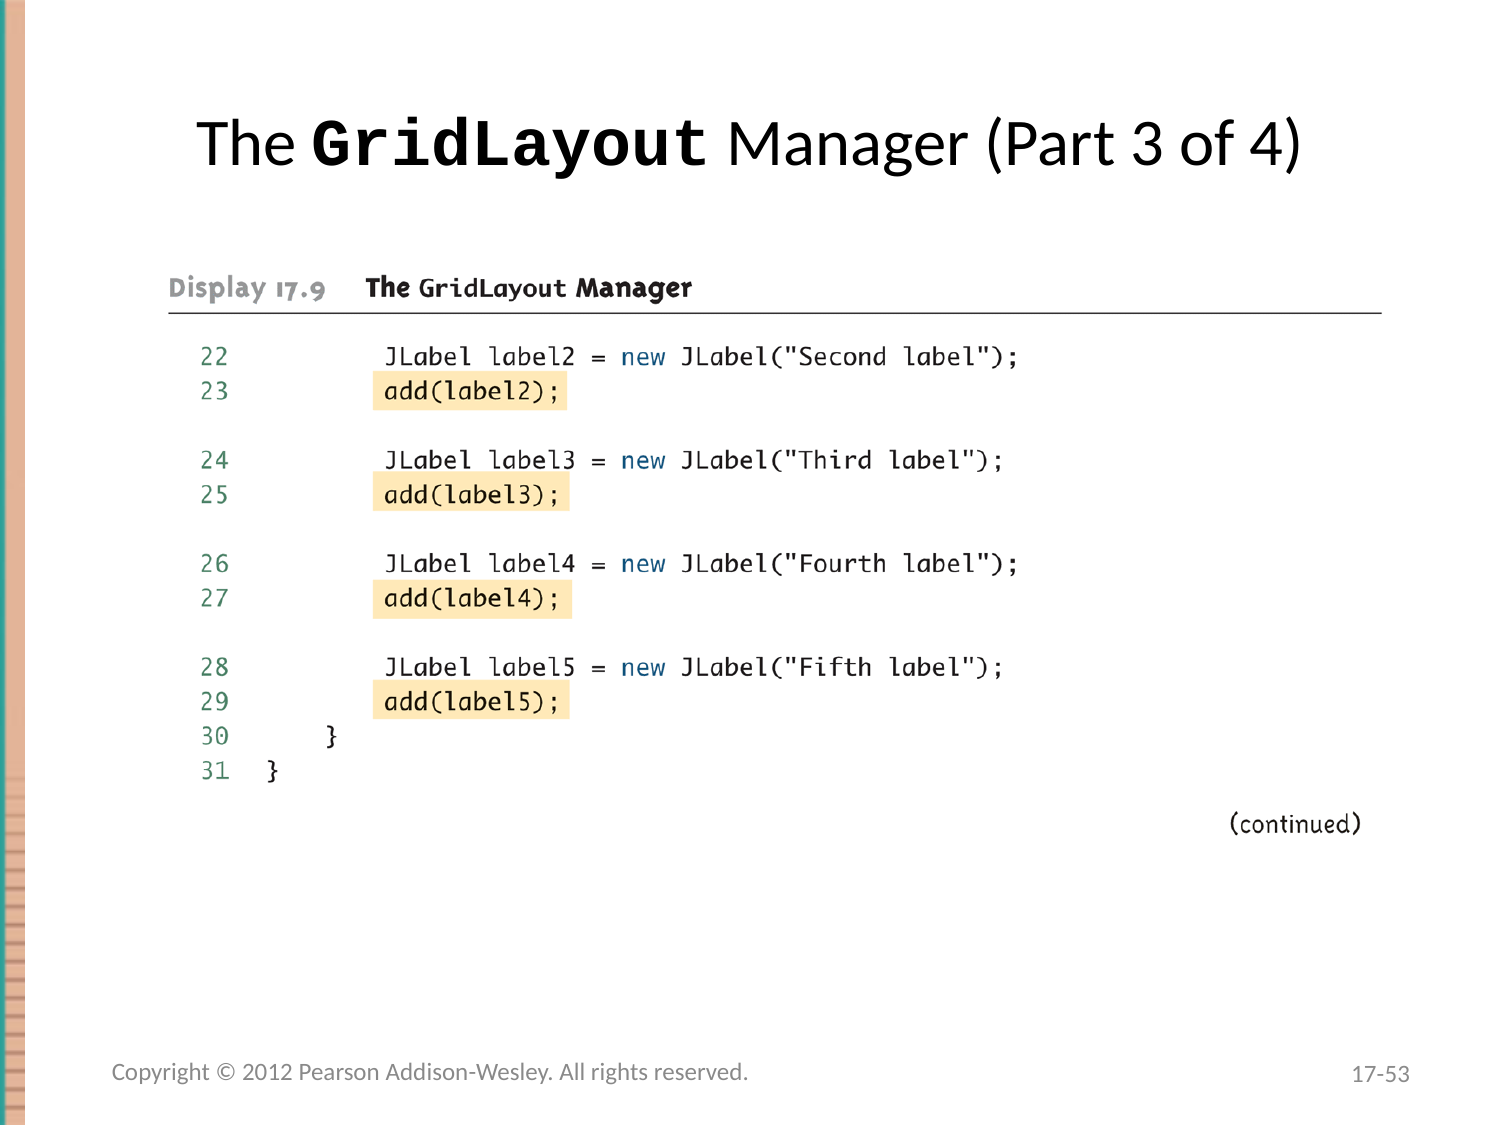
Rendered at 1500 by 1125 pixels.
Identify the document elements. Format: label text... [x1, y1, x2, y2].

footer Copyright © 2012 Pearson Addison-Wesley. All rights reserved. [75, 1040, 788, 1100]
picture [137, 260, 1413, 849]
slide_number 17-53 [1074, 1042, 1425, 1103]
picture [0, 0, 25, 1125]
title The GridLayout Manager (Part 3 of 4) [74, 44, 1426, 233]
